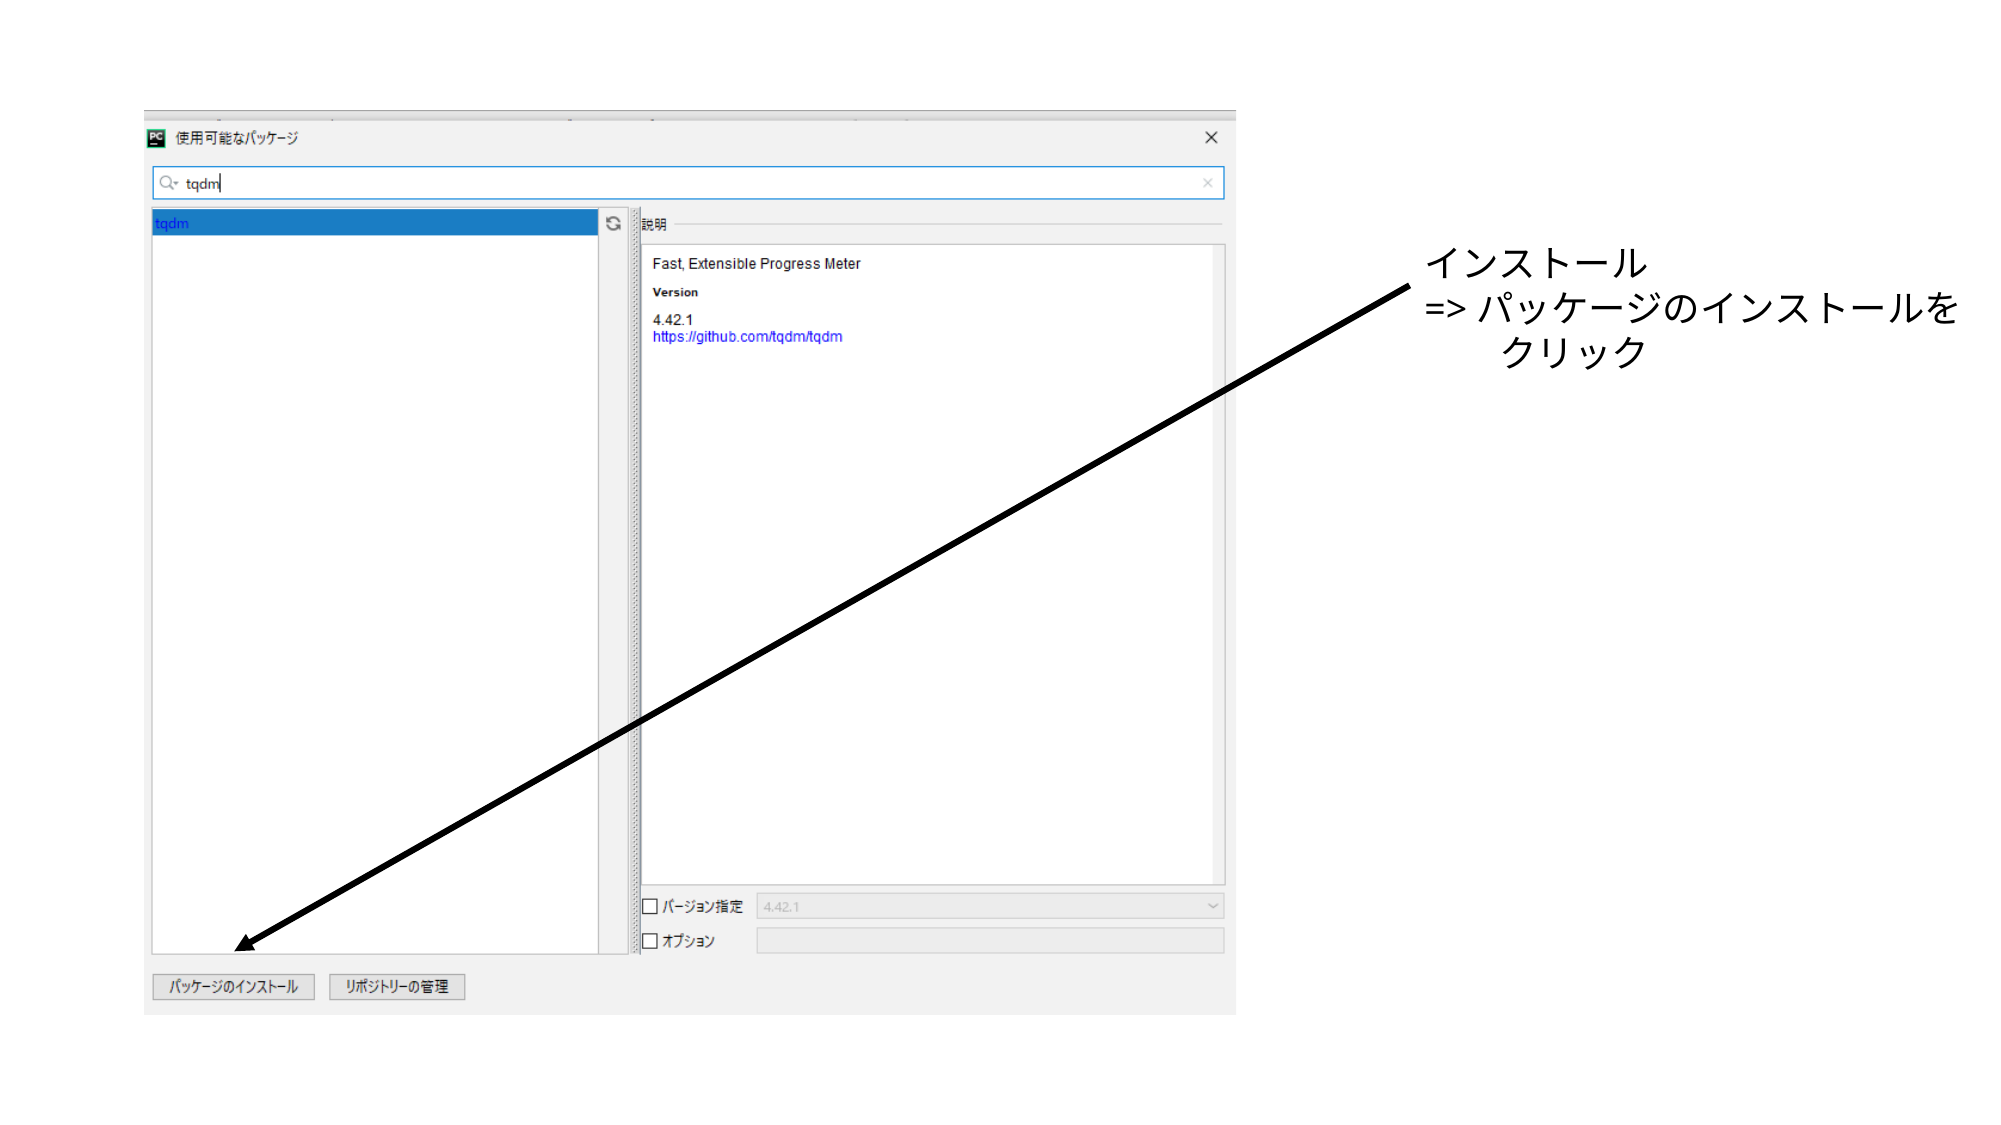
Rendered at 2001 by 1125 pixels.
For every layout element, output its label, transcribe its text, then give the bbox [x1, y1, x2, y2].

text_box インストール =>パッケージのインストールを クリック [1409, 232, 2000, 383]
picture [144, 110, 1237, 1015]
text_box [234, 285, 1410, 952]
